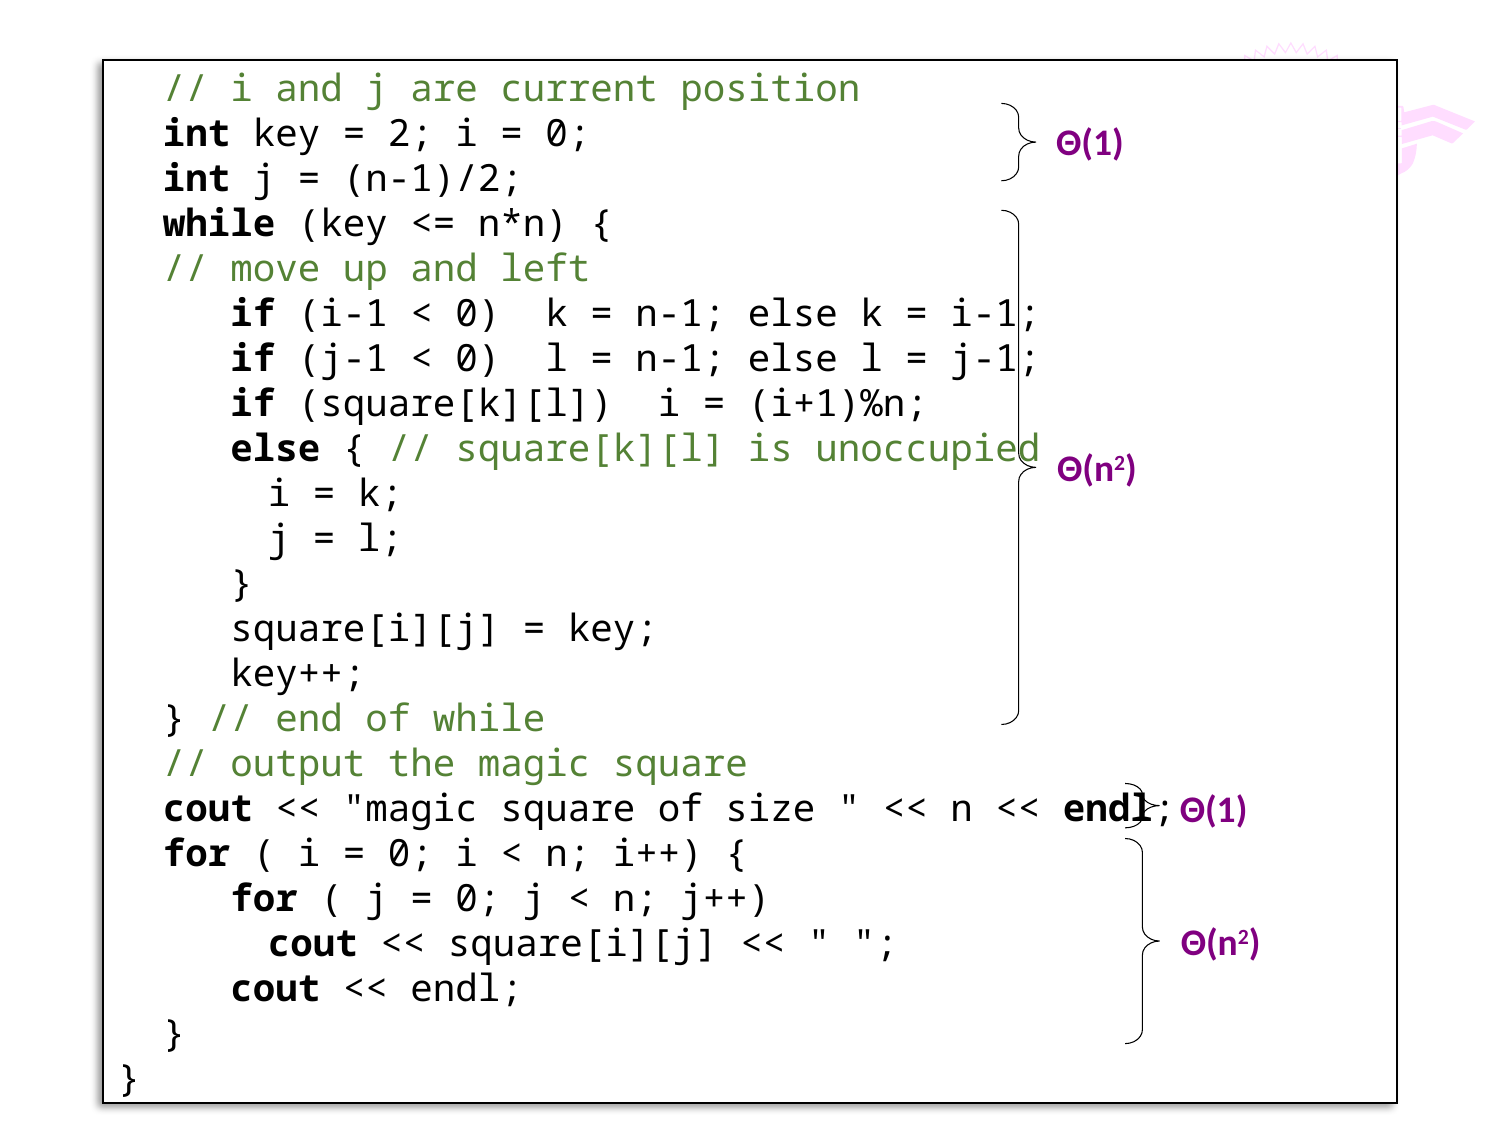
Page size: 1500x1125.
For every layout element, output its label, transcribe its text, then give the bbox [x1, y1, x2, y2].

text_box Θ(n2) [1042, 437, 1152, 497]
text_box Θ(n2) [1166, 910, 1276, 971]
text_box [1001, 209, 1037, 726]
text_box [1125, 837, 1160, 1045]
text_box Θ(1) [1041, 110, 1139, 170]
text_box // i and j are current position int key = 2; i = 0; int j = (n-1)/2; while (key <= n*n) { // move up and left if (i-1 < 0) k = n-1; else k = i-1; if (j-1 < 0) l = n-1; else l = j-1; if (square[k][l]) i = (i+1)%n; else { // square[k][l] is unoccupied i = k; j = l; } square[i][j] = key; key++; } // end of while // output the magic square cout << "magic square of size " << n << endl; for ( i = 0; i < n; i++) { for ( j = 0; j < n; j++) cout << square[i][j] << " "; cout << endl; } } [102, 59, 1398, 1104]
text_box [1125, 782, 1160, 829]
text_box Θ(1) [1164, 777, 1263, 837]
text_box [1001, 102, 1037, 182]
